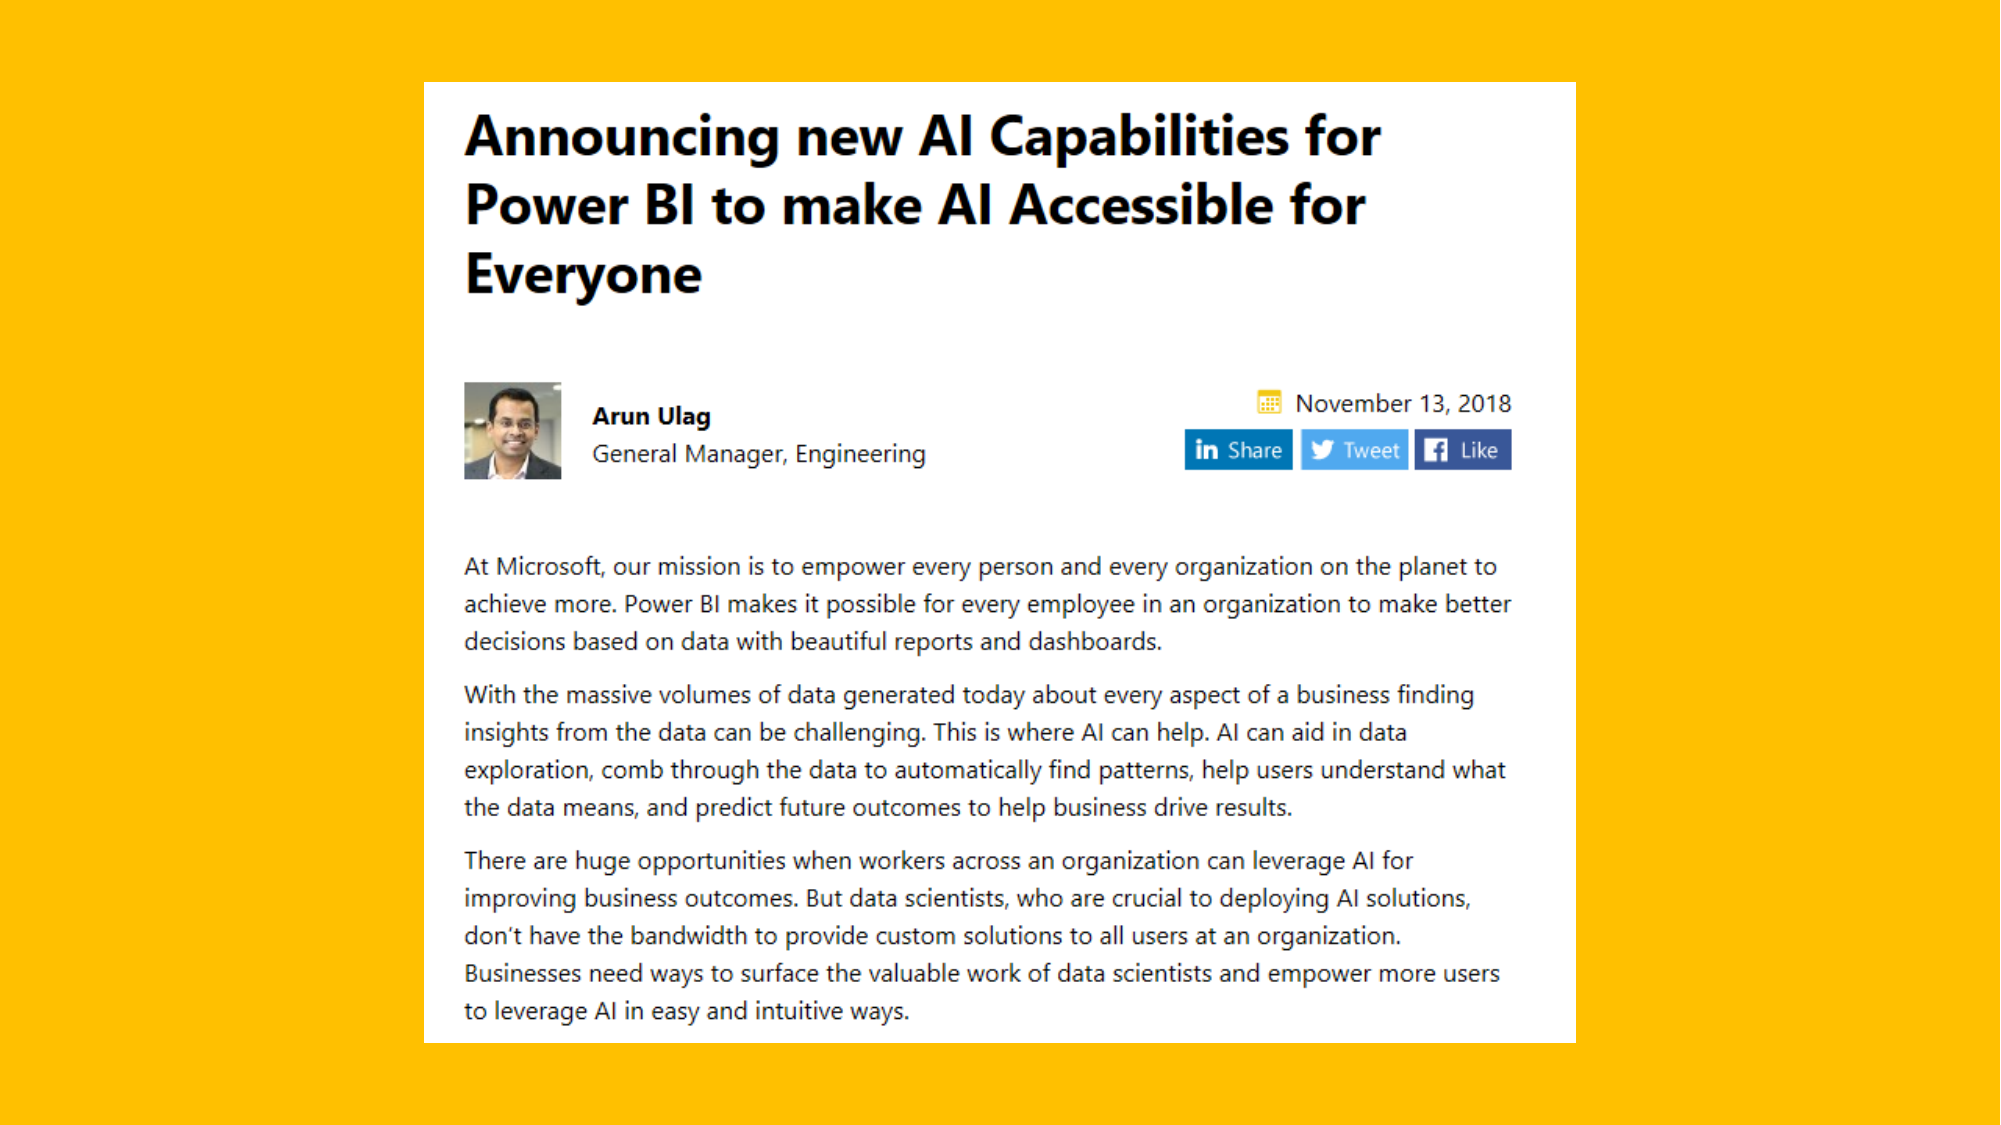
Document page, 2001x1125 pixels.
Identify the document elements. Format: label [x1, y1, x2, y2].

picture [424, 82, 1576, 1043]
